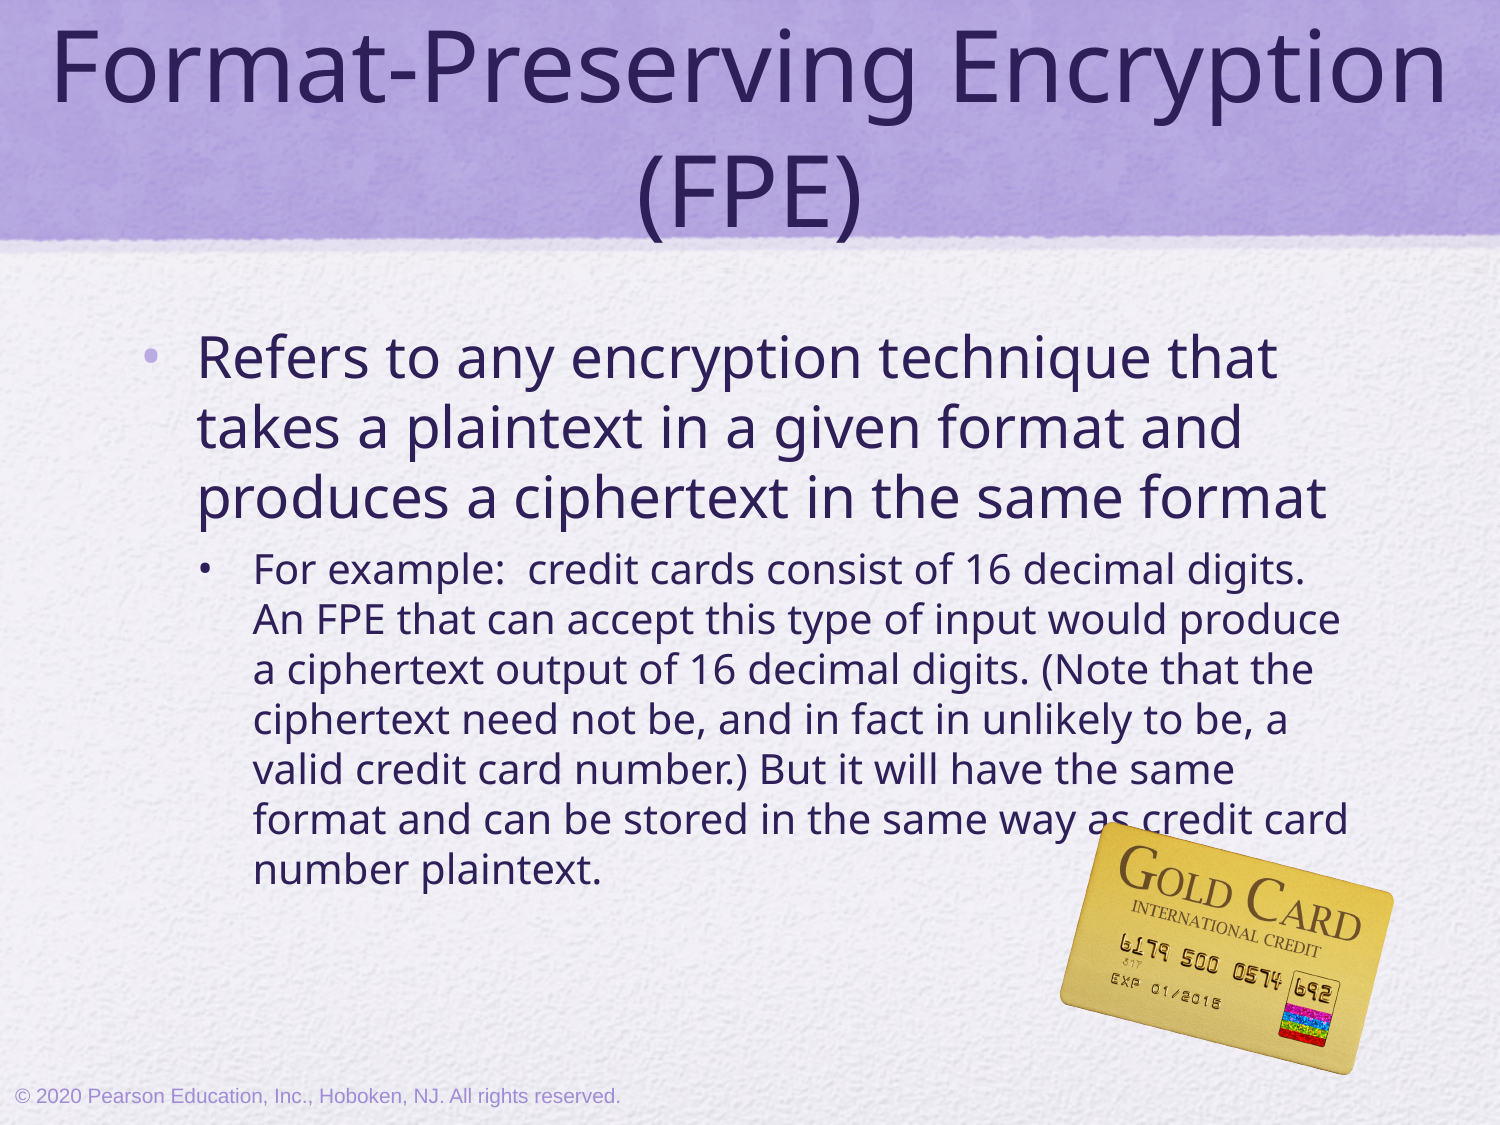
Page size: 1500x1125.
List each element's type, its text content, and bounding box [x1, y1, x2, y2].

list Refers to any encryption technique that takes a plaintext in a given format and produces a ciphertext in the same format For example: credit cards consist of 16 decimal digits. An FPE that can accept this type of input would produce a ciphertext output of 16 decimal digits. (Note that the ciphertext need not be, and in fact in unlikely to be, a valid credit card number.) But it will have the same format and can be stored in the same way as credit card number plaintext. [124, 312, 1368, 1017]
title Format-Preserving Encryption (FPE) [0, 6, 1500, 239]
picture [0, 239, 1500, 1125]
footer © 2020 Pearson Education, Inc., Hoboken, NJ. All rights reserved. [0, 1065, 825, 1125]
